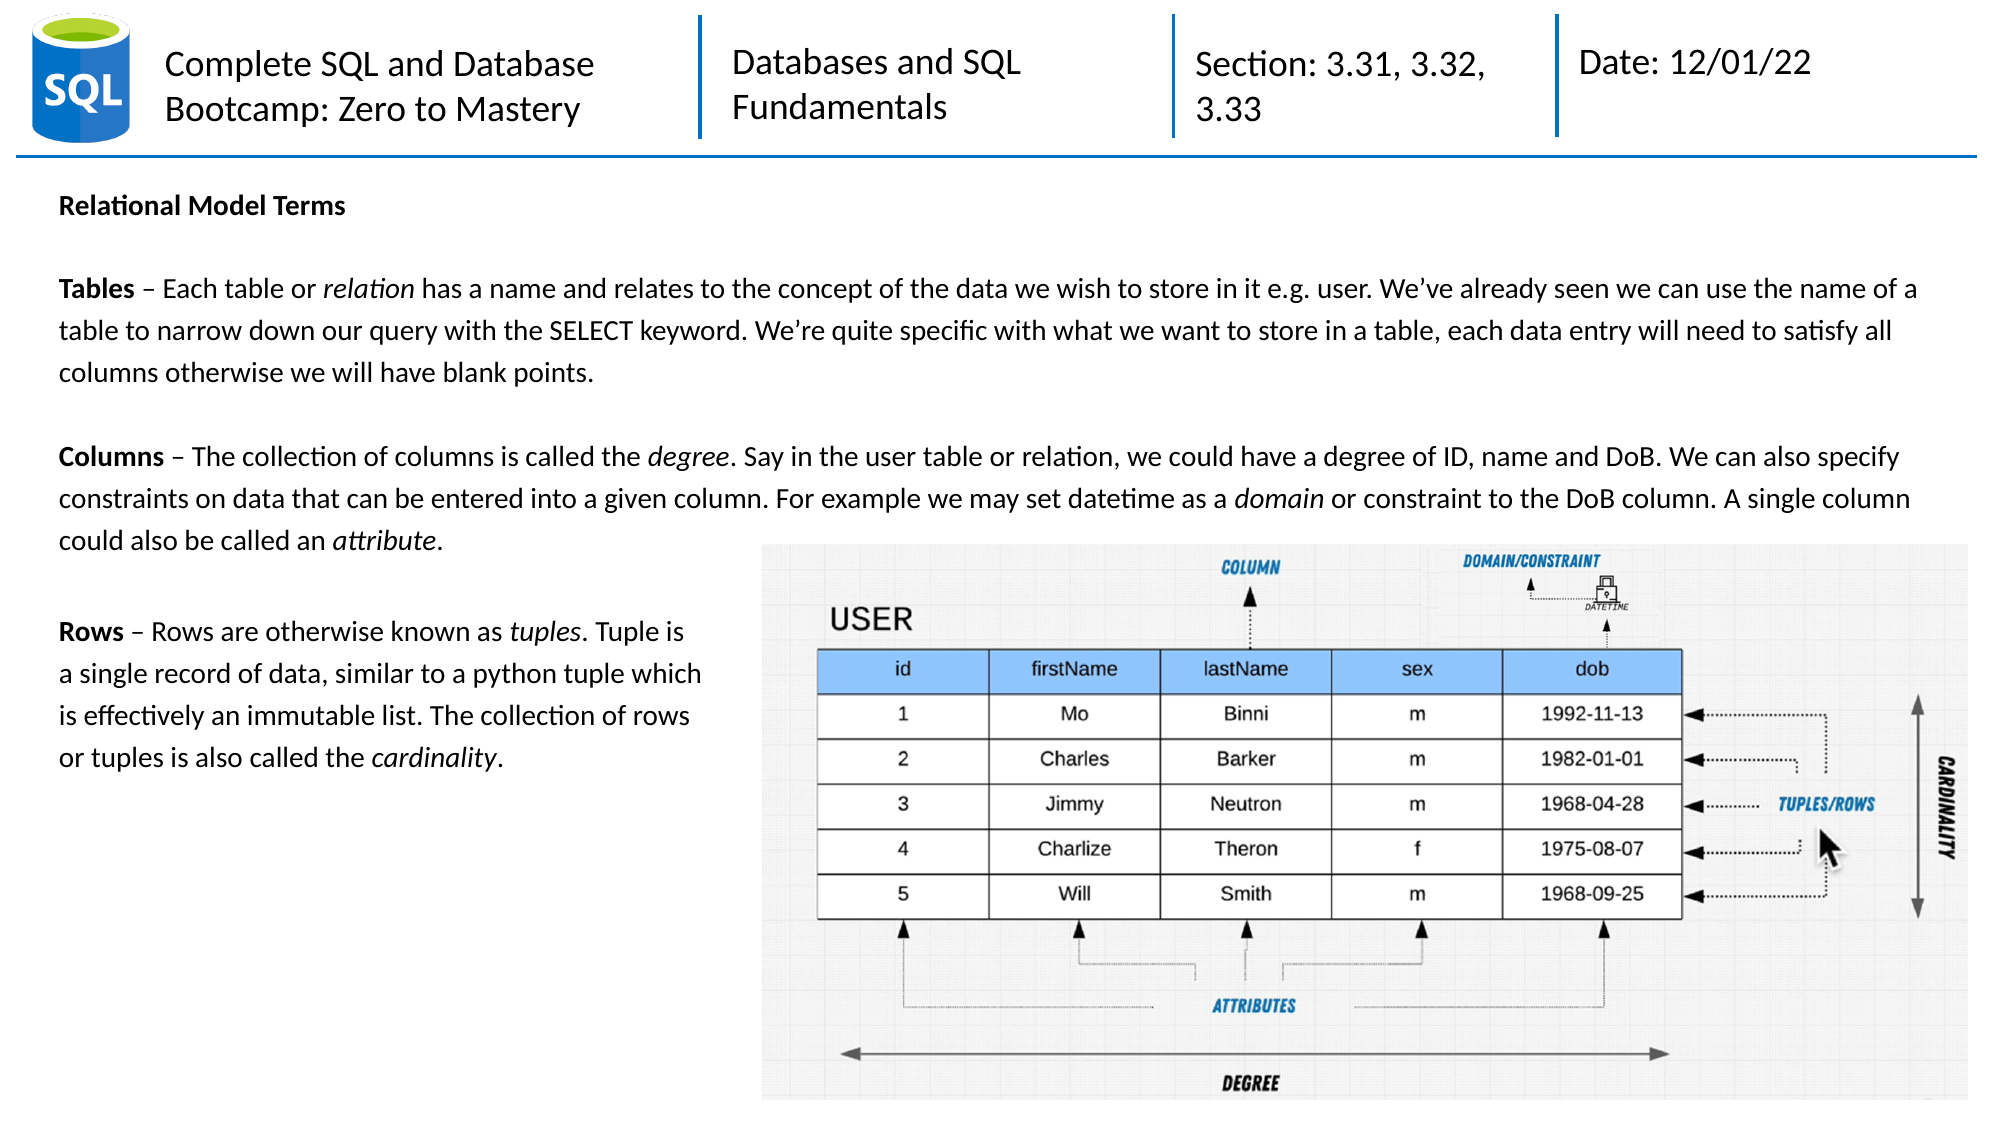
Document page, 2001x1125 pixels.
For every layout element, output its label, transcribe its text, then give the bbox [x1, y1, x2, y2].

text_box Rows – Rows are otherwise known as tuples. Tuple is a single record of data, similar to a python tuple which is effectively an immutable list. The collection of rows or tuples is also called the cardinality. [43, 597, 718, 1096]
picture [762, 544, 1968, 1100]
text_box Relational Model Terms Tables – Each table or relation has a name and relates to the concept of the data we wish to store in it e.g. user. We’ve already seen we can use the name of a table to narrow down our query with the SELECT keyword. We’re quite specific with what we want to store in a table, each data entry will need to satisfy all columns otherwise we will have blank points. Columns – The collection of columns is called the degree. Say in the user table or relation, we could have a degree of ID, name and DoB. We can also specify constraints on data that can be entered into a given column. For example we may set datetime as a domain or constraint to the DoB column. A single column could also be called an attribute. [43, 171, 1940, 570]
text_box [16, 13, 1978, 157]
